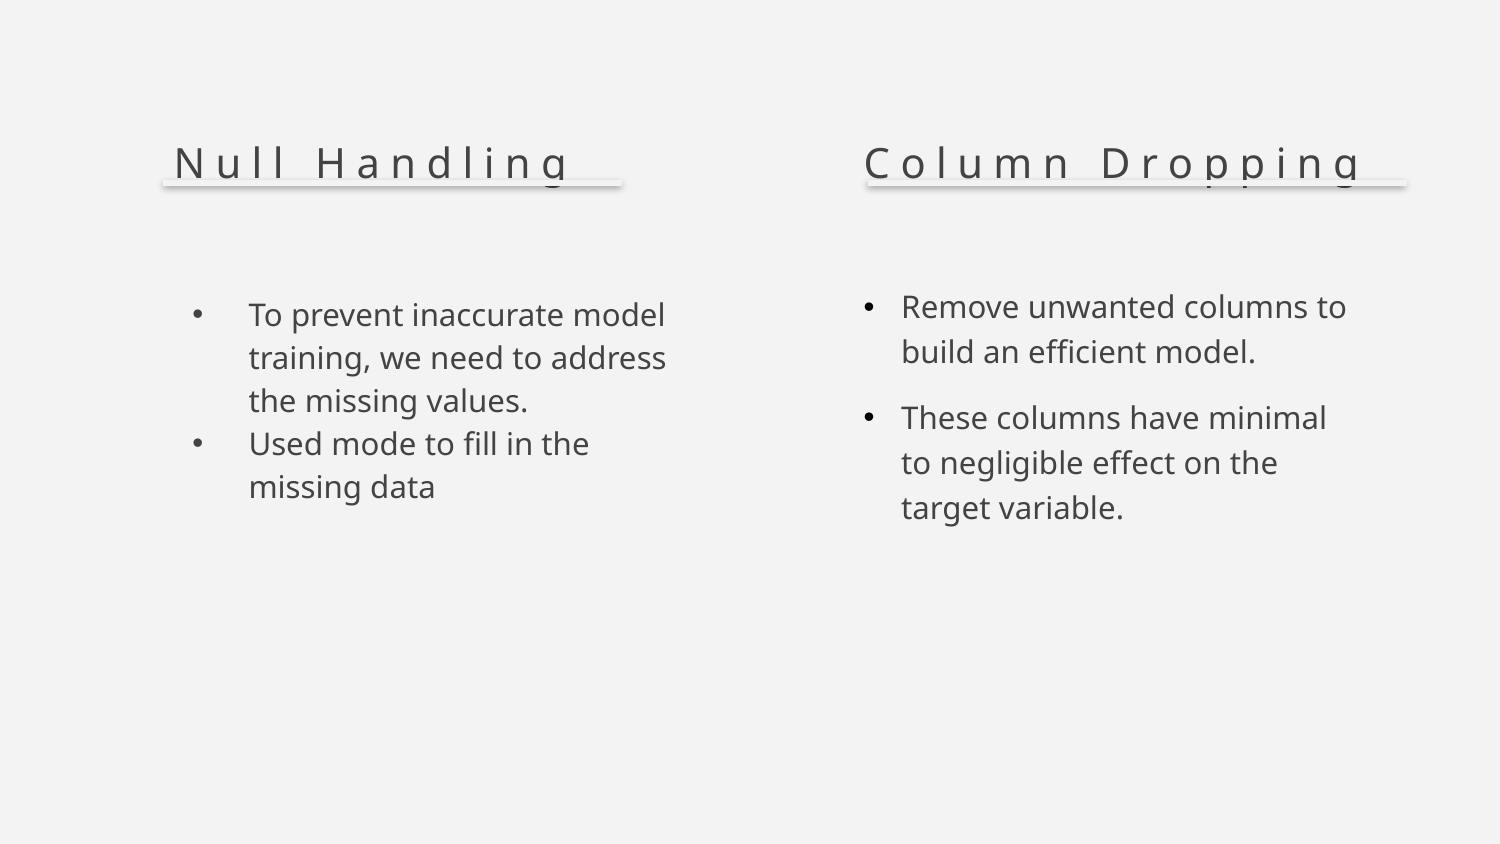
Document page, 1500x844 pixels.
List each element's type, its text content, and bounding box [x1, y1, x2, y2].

text_box Remove unwanted columns to build an efficient model. These columns have minimal to negligible effect on the target variable. [852, 274, 1362, 589]
list To prevent inaccurate model training, we need to address the missing values. Used mode to fill in the missing data [158, 274, 693, 589]
title Null Handling [158, 76, 648, 238]
text_box Column Dropping [852, 76, 1463, 238]
